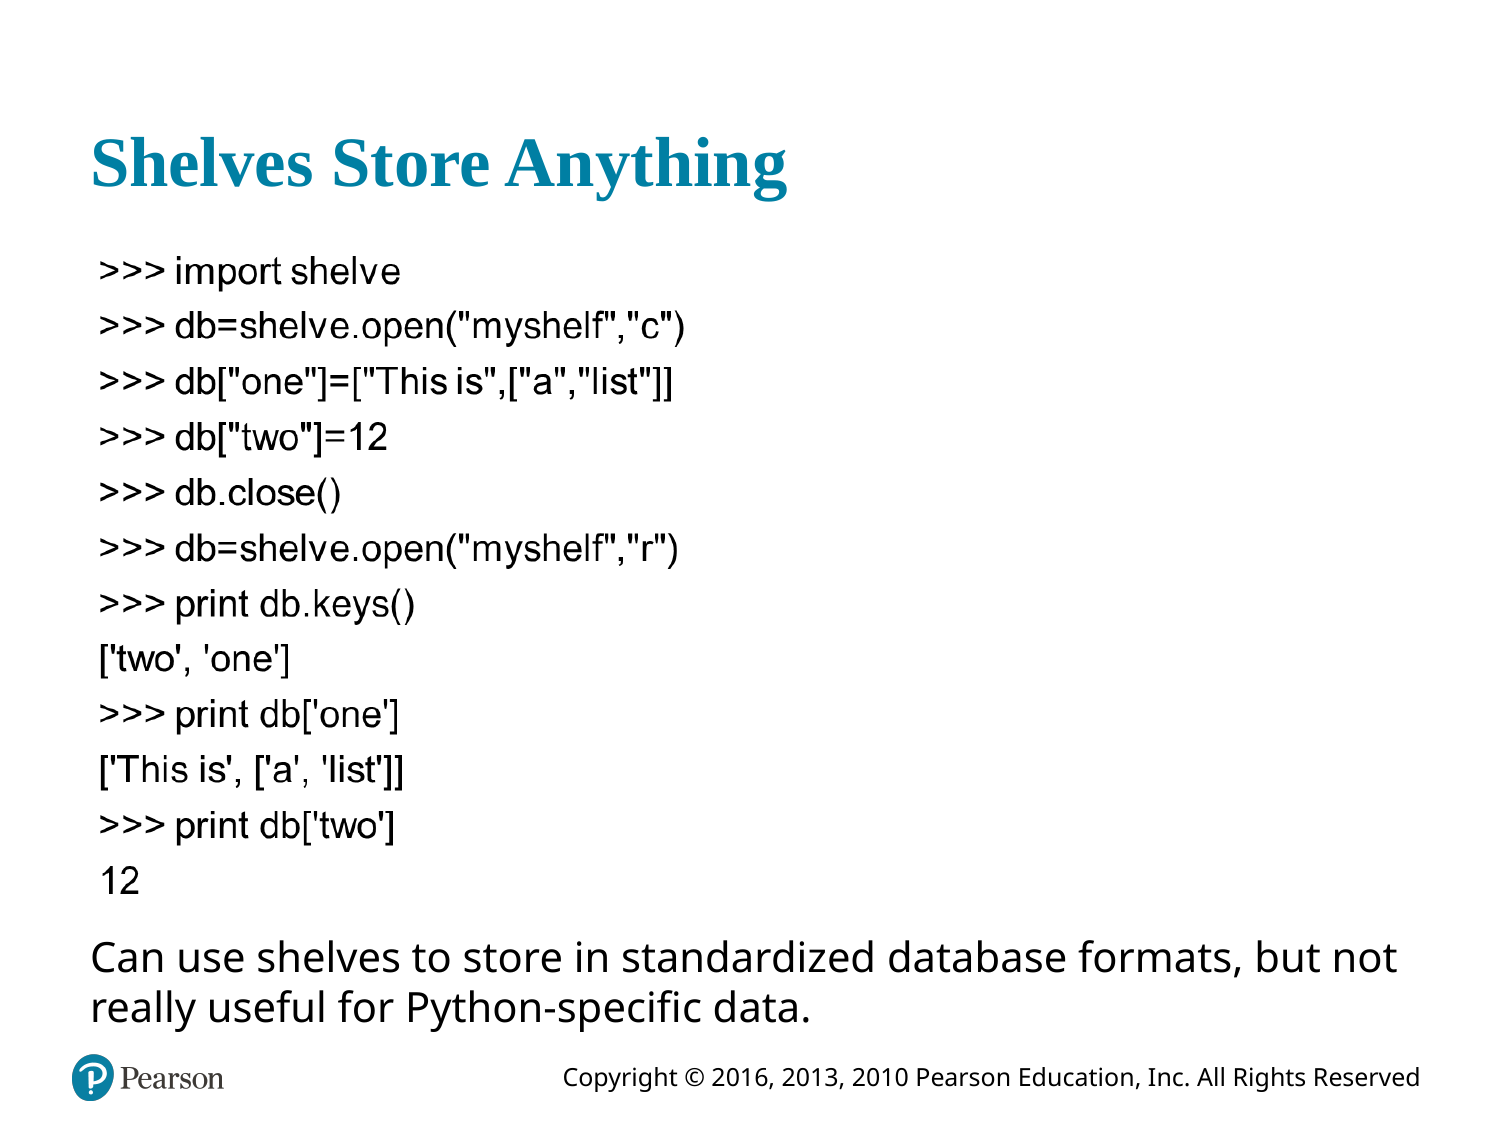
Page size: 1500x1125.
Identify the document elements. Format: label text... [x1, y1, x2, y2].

list Can use shelves to store in standardized database formats, but not really useful for Python-specific data. [75, 646, 1425, 1125]
title Shelves Store Anything [75, 0, 1425, 216]
picture [74, 250, 708, 899]
